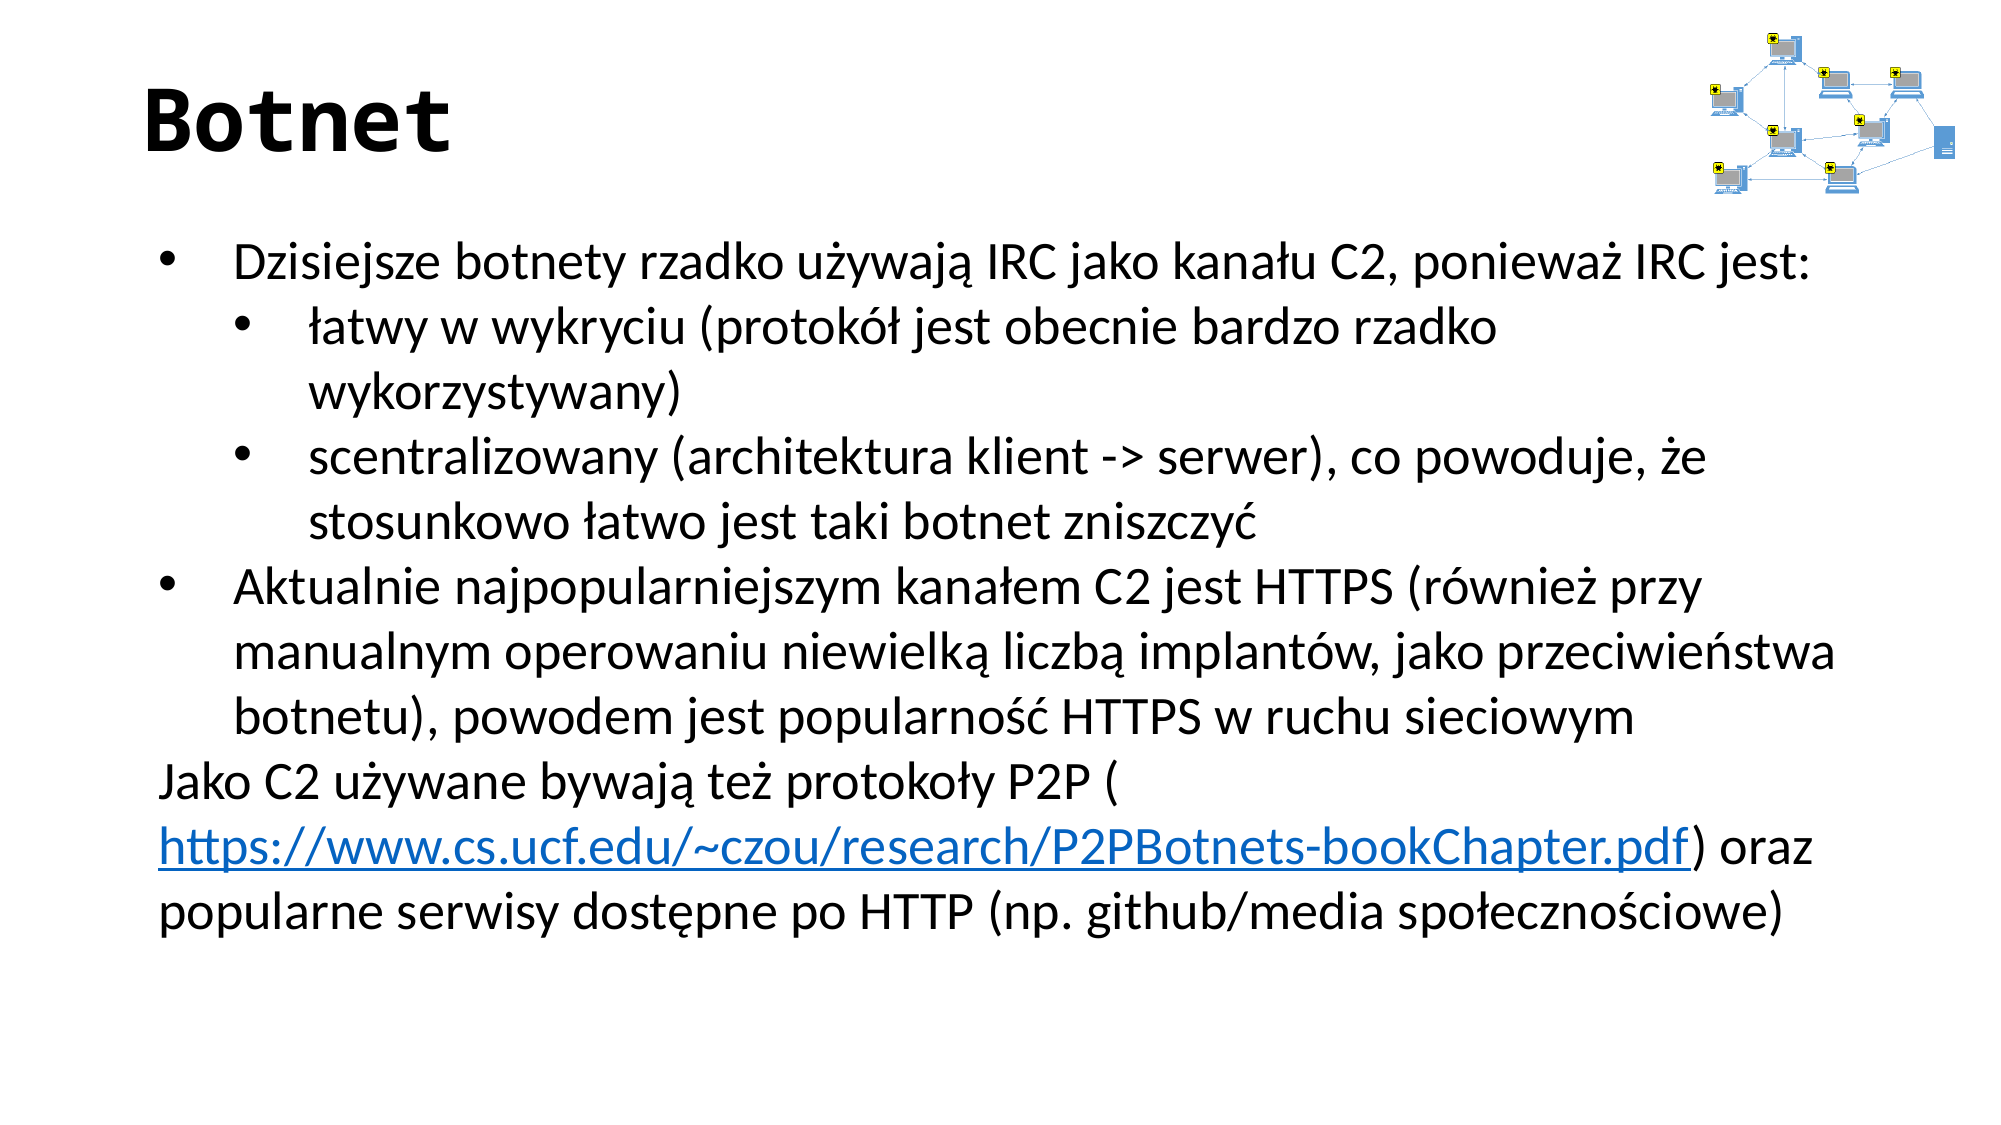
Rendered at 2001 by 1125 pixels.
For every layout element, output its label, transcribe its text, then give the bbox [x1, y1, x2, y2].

picture [1709, 33, 1957, 201]
text_box Dzisiejsze botnety rzadko używają IRC jako kanału C2, ponieważ IRC jest: łatwy w wykryciu (protokół jest obecnie bardzo rzadko wykorzystywany) scentralizowany (architektura klient -> serwer), co powoduje, że stosunkowo łatwo jest taki botnet zniszczyć Aktualnie najpopularniejszym kanałem C2 jest HTTPS (również przy manualnym operowaniu niewielką liczbą implantów, jako przeciwieństwa botnetu), powodem jest popularność HTTPS w ruchu sieciowym Jako C2 używane bywają też protokoły P2P (https://www.cs.ucf.edu/~czou/research/P2PBotnets-bookChapter.pdf) oraz popularne serwisy dostępne po HTTP (np. github/media społecznościowe) [143, 218, 1899, 948]
title Botnet [126, 68, 1703, 178]
